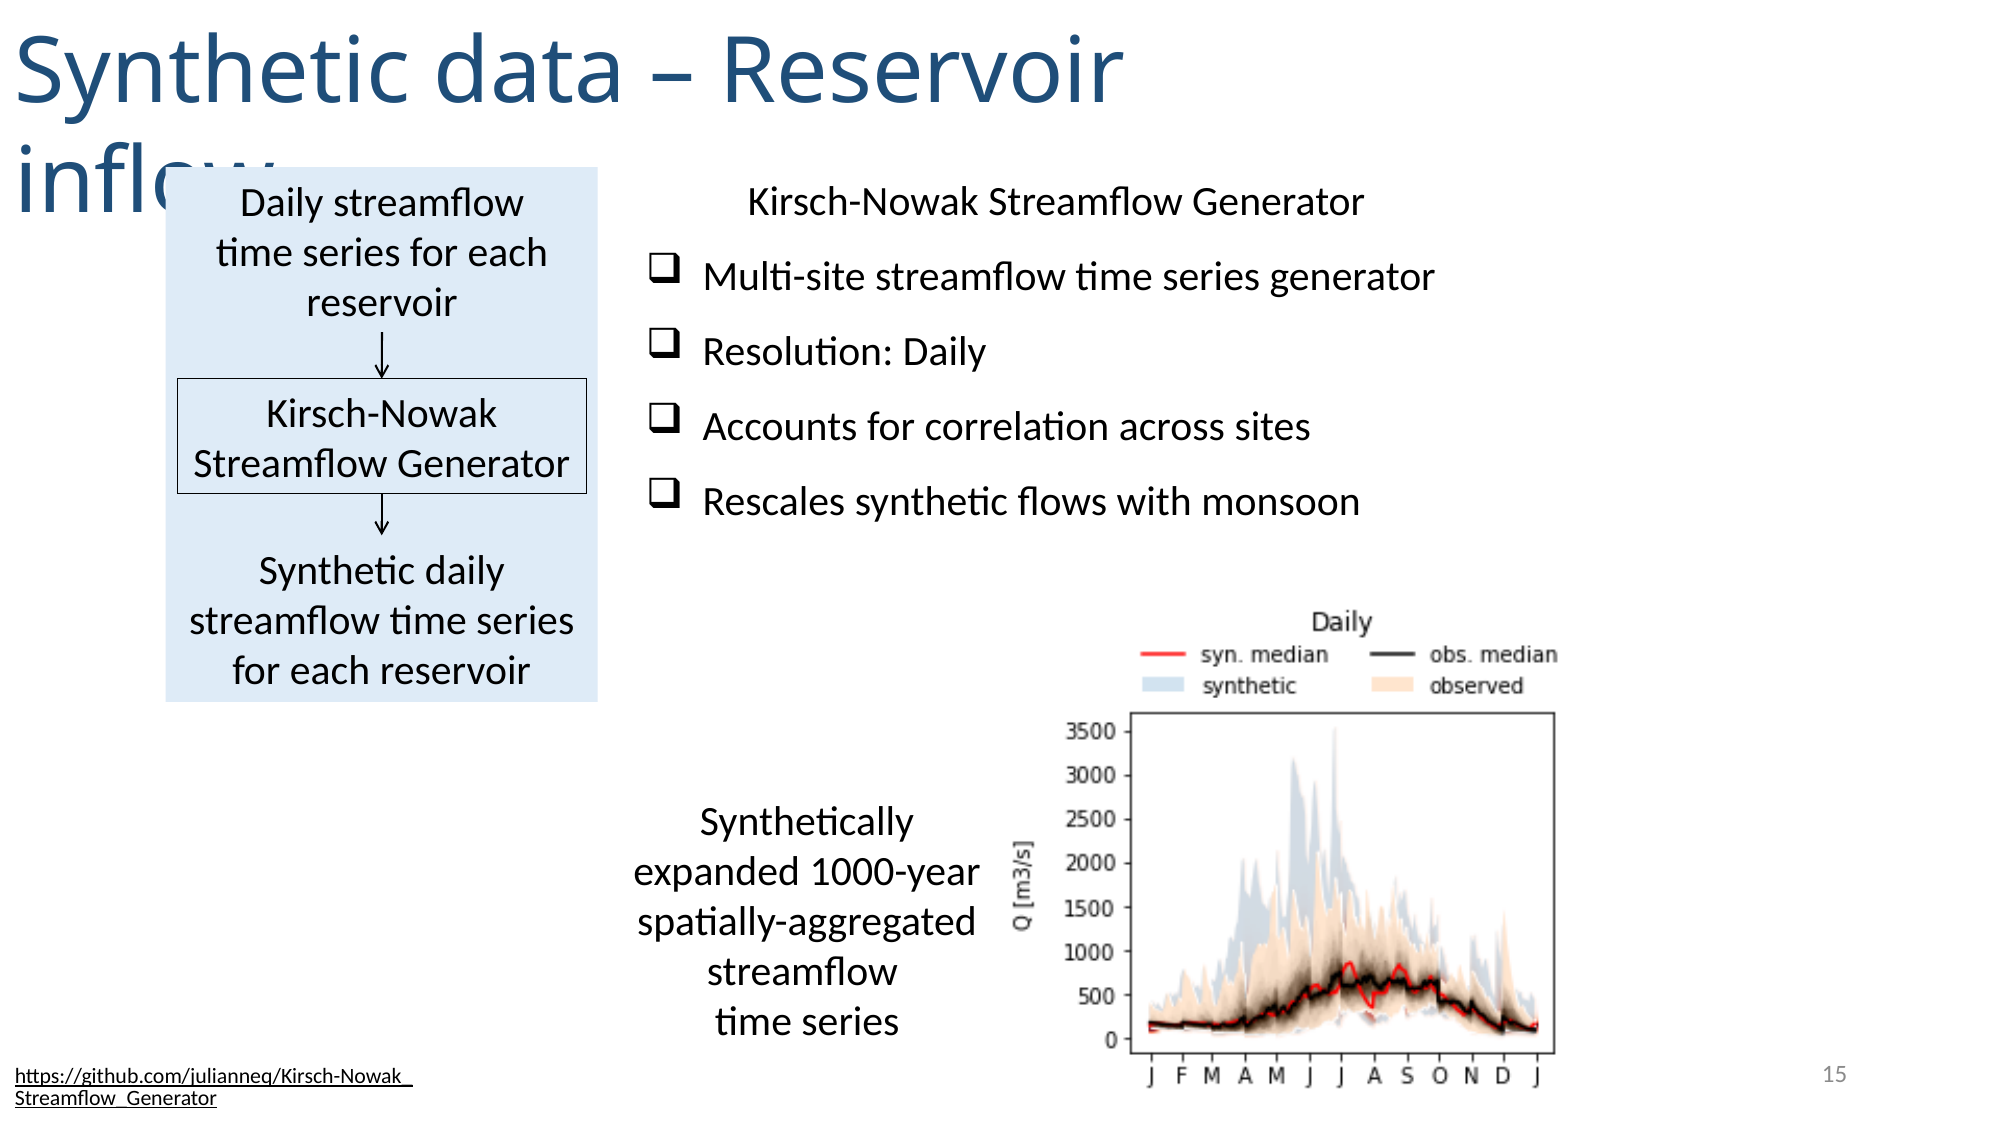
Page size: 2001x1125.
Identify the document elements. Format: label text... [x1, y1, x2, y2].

slide_number 15 [1577, 1042, 1863, 1103]
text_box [165, 167, 598, 702]
text_box Synthetically expanded 1000-year spatially-aggregated streamflow time series [614, 786, 999, 1051]
text_box Kirsch-Nowak Streamflow Generator Multi-site streamflow time series generator Resolution: Daily Accounts for correlation across sites Rescales synthetic flows with monsoon [631, 166, 1482, 532]
text_box https://github.com/julianneq/Kirsch-Nowak_Streamflow_Generator [0, 1054, 432, 1122]
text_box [999, 604, 1577, 1103]
text_box Synthetic data – Reservoir inflow [0, 3, 1312, 238]
